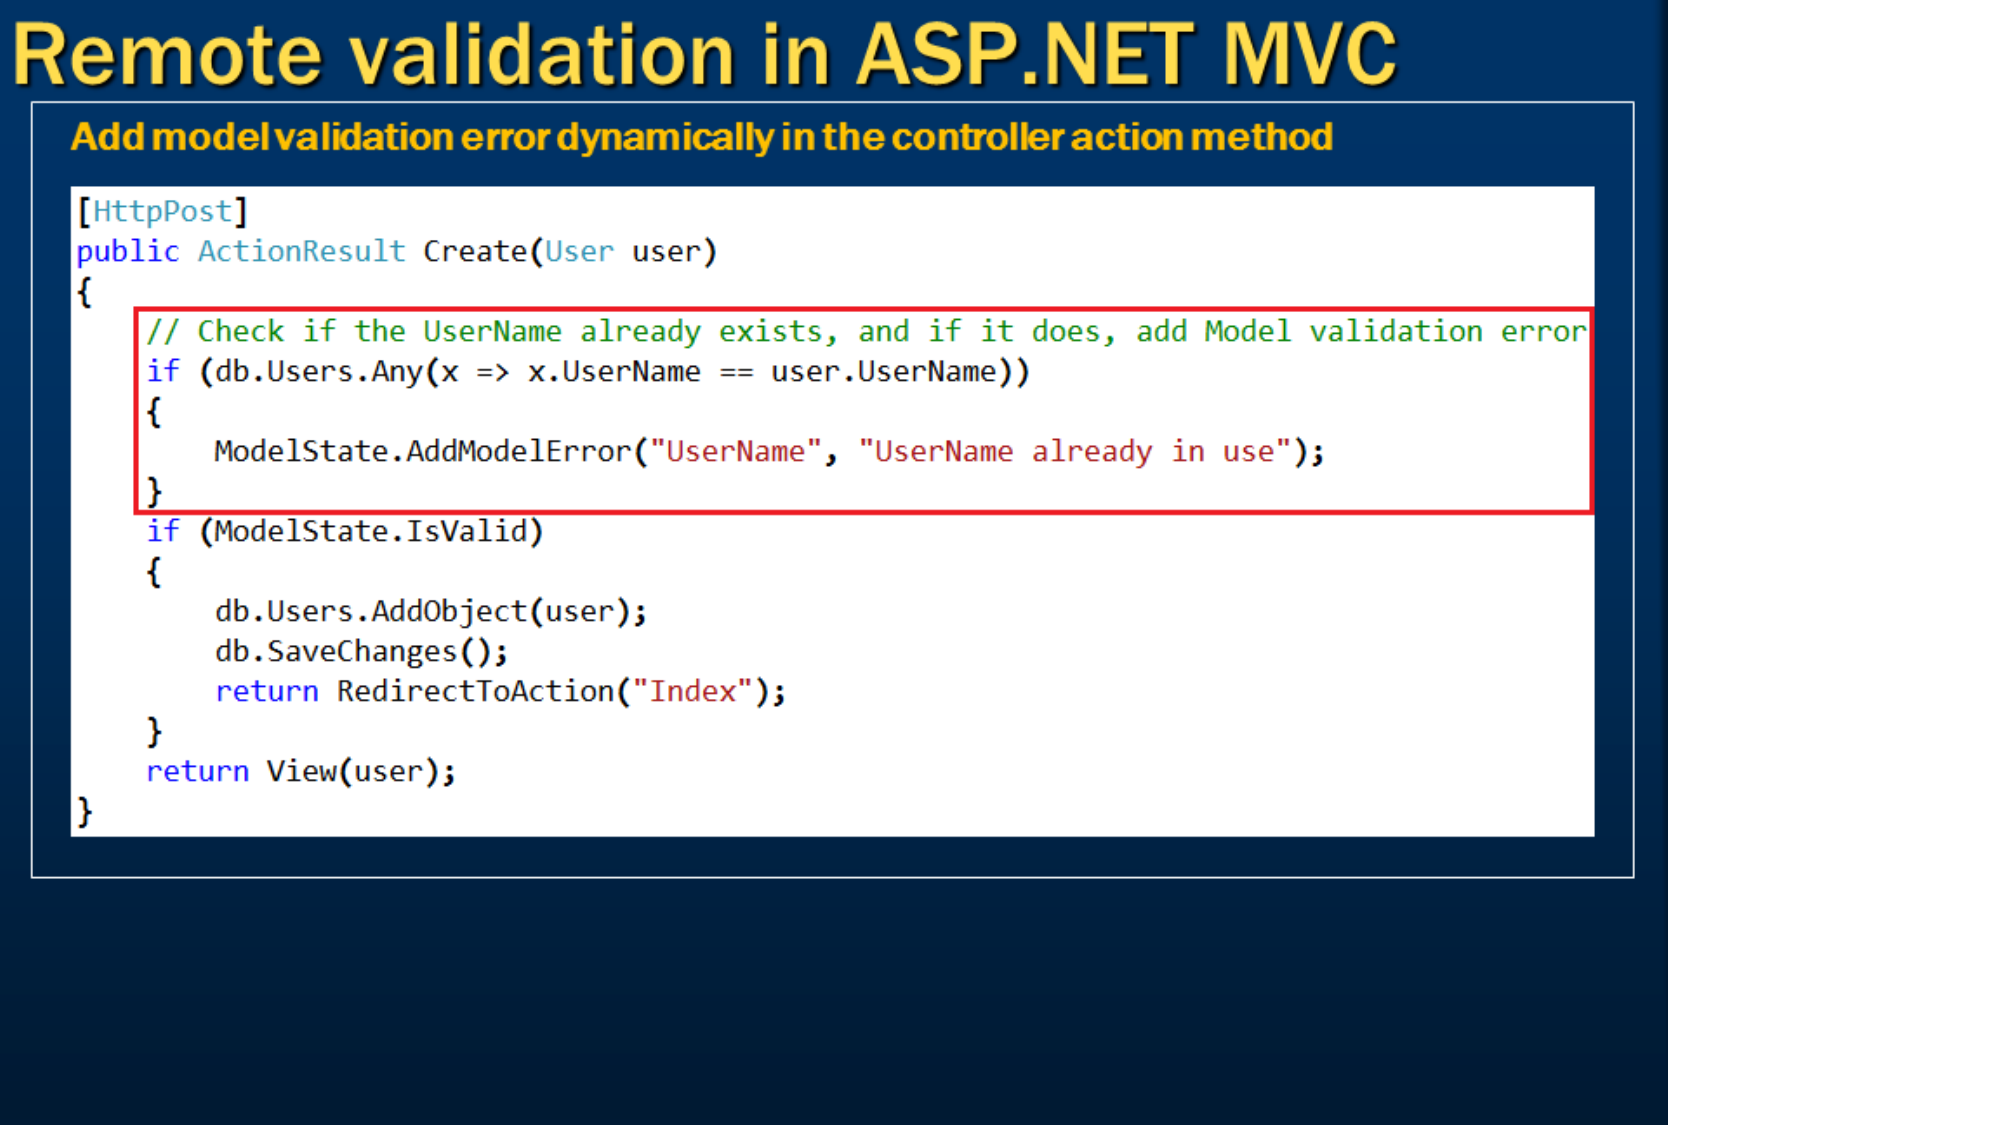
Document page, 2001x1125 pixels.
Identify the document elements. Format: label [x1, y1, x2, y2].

list [0, 0, 1668, 1125]
